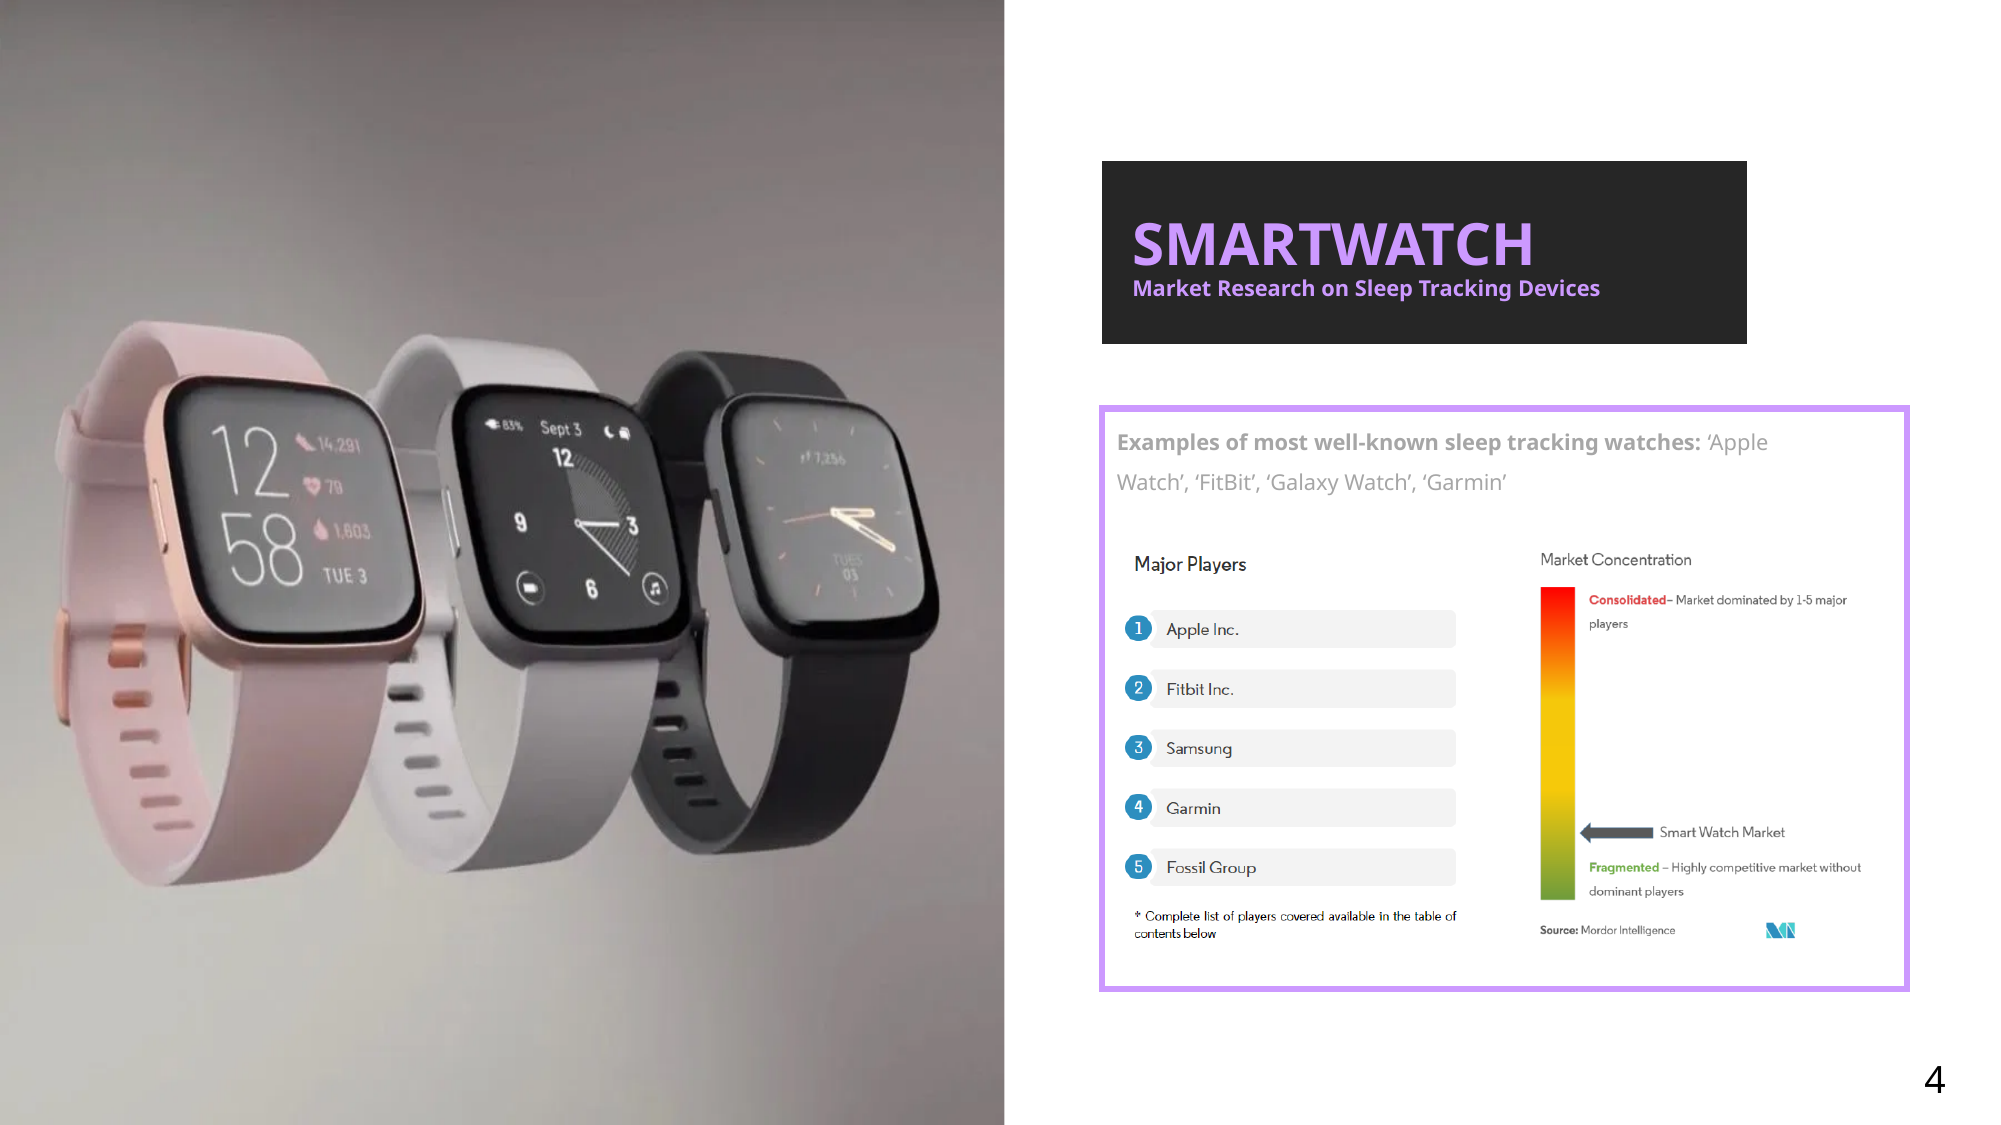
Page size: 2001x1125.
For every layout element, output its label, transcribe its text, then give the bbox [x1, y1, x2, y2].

text_box [1101, 408, 1908, 990]
picture [1117, 544, 1464, 944]
text_box [1101, 160, 1748, 345]
picture [1529, 544, 1884, 944]
picture [0, 0, 1005, 1125]
text_box Market Research on Sleep Tracking Devices [1117, 254, 1908, 309]
text_box SMARTWATCH [1117, 199, 1571, 254]
text_box 4 [1909, 1048, 1961, 1108]
